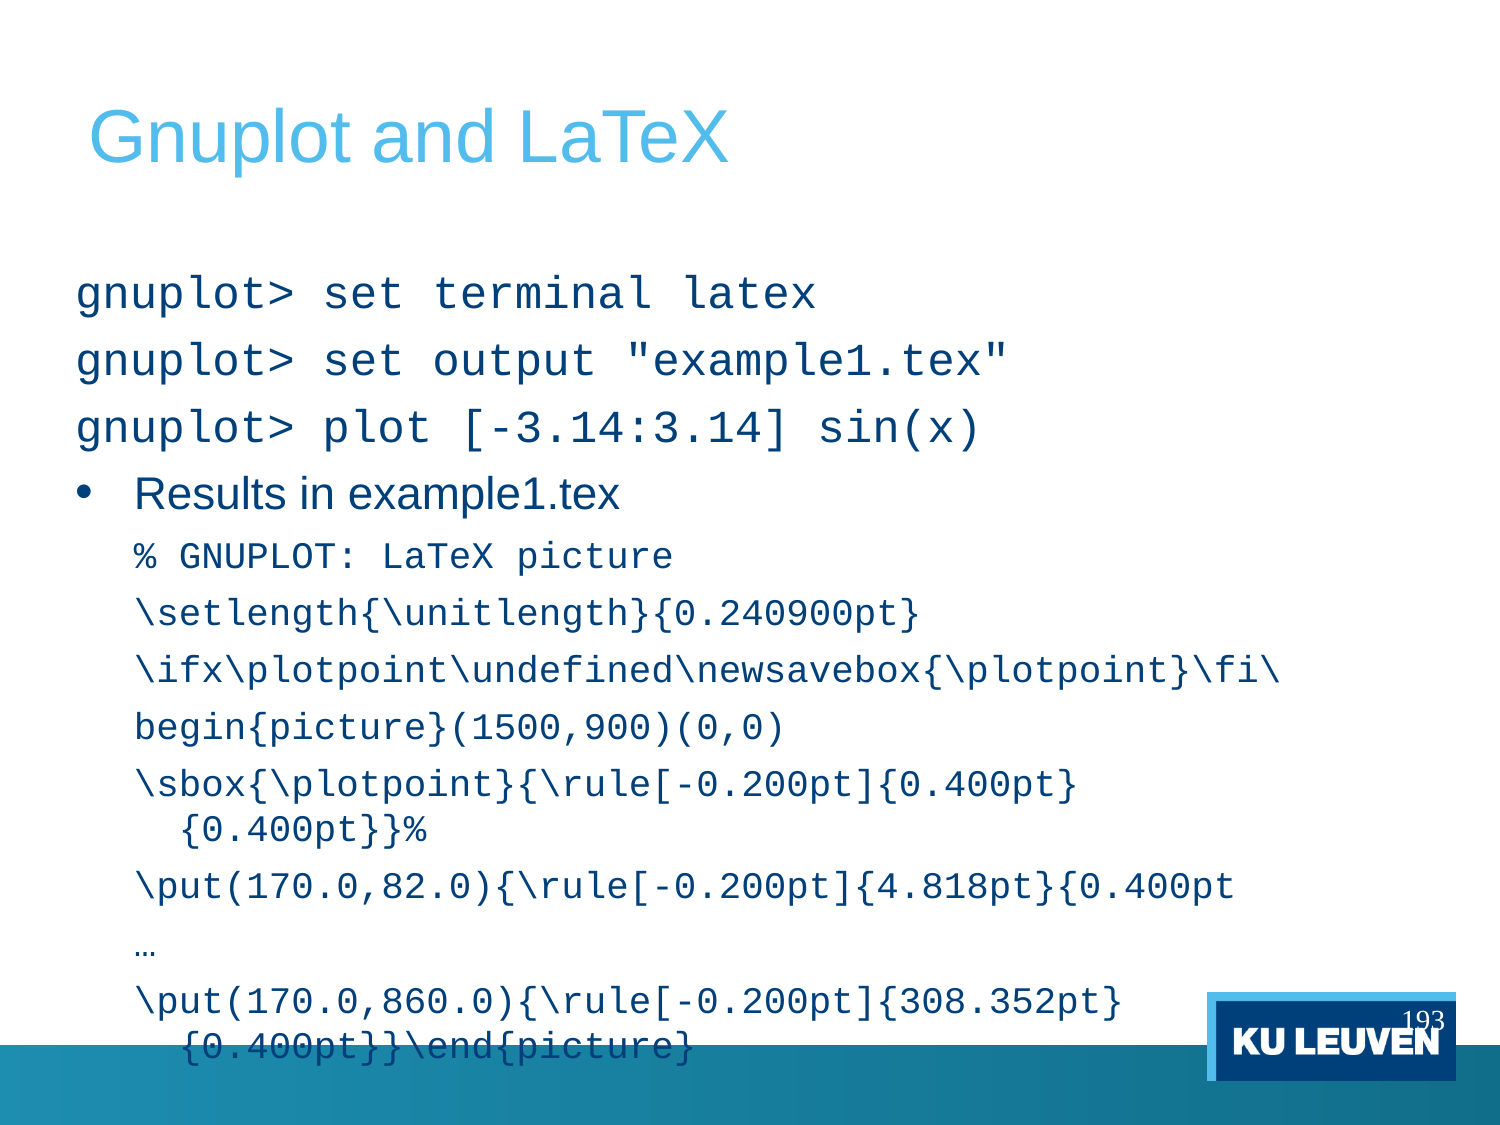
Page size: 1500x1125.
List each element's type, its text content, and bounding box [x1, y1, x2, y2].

title Gnuplot and LaTeX [88, 29, 1456, 178]
picture [1207, 992, 1456, 1081]
slide_number 193 [1346, 1000, 1500, 1049]
list gnuplot> set terminal latex gnuplot> set output "example1.tex" gnuplot> plot [-3.14:3.14] sin(x) Results in example1.tex % GNUPLOT: LaTeX picture \setlength{\unitlength}{0.240900pt} \ifx\plotpoint\undefined\newsavebox{\plotpoint}\fi\ begin{picture}(1500,900)(0,0) \sbox{\plotpoint}{\rule[-0.200pt]{0.400pt}{0.400pt}}% \put(170.0,82.0){\rule[-0.200pt]{4.818pt}{0.400pt … \put(170.0,860.0){\rule[-0.200pt]{308.352pt}{0.400pt}}\end{picture} [75, 262, 1300, 1062]
